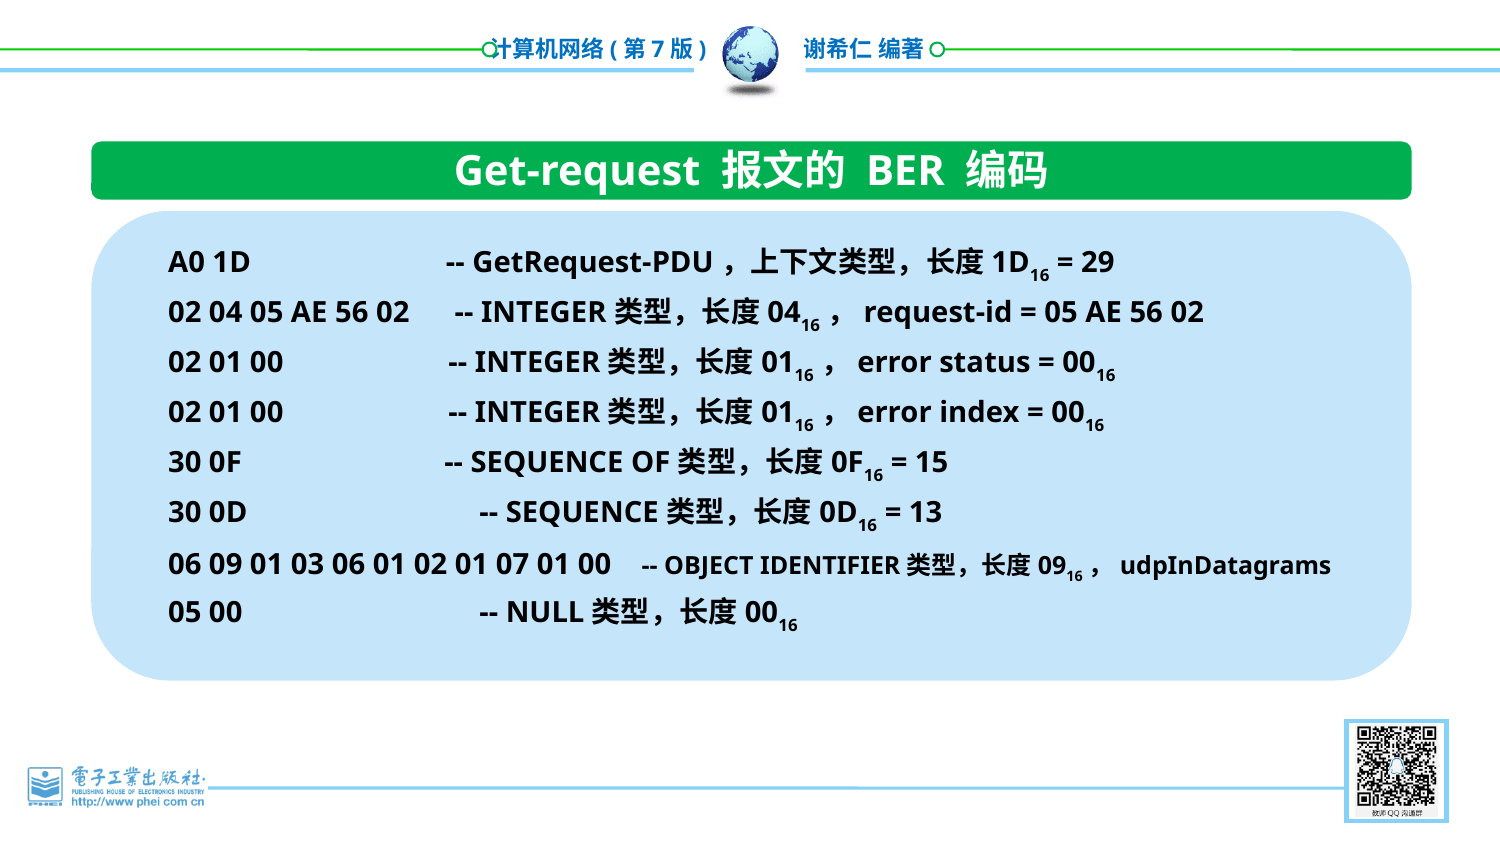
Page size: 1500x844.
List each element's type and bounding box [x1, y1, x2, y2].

text_box [91, 136, 1412, 201]
picture [1355, 724, 1438, 817]
text_box [89, 208, 1414, 683]
picture [23, 764, 208, 809]
picture [720, 24, 780, 100]
